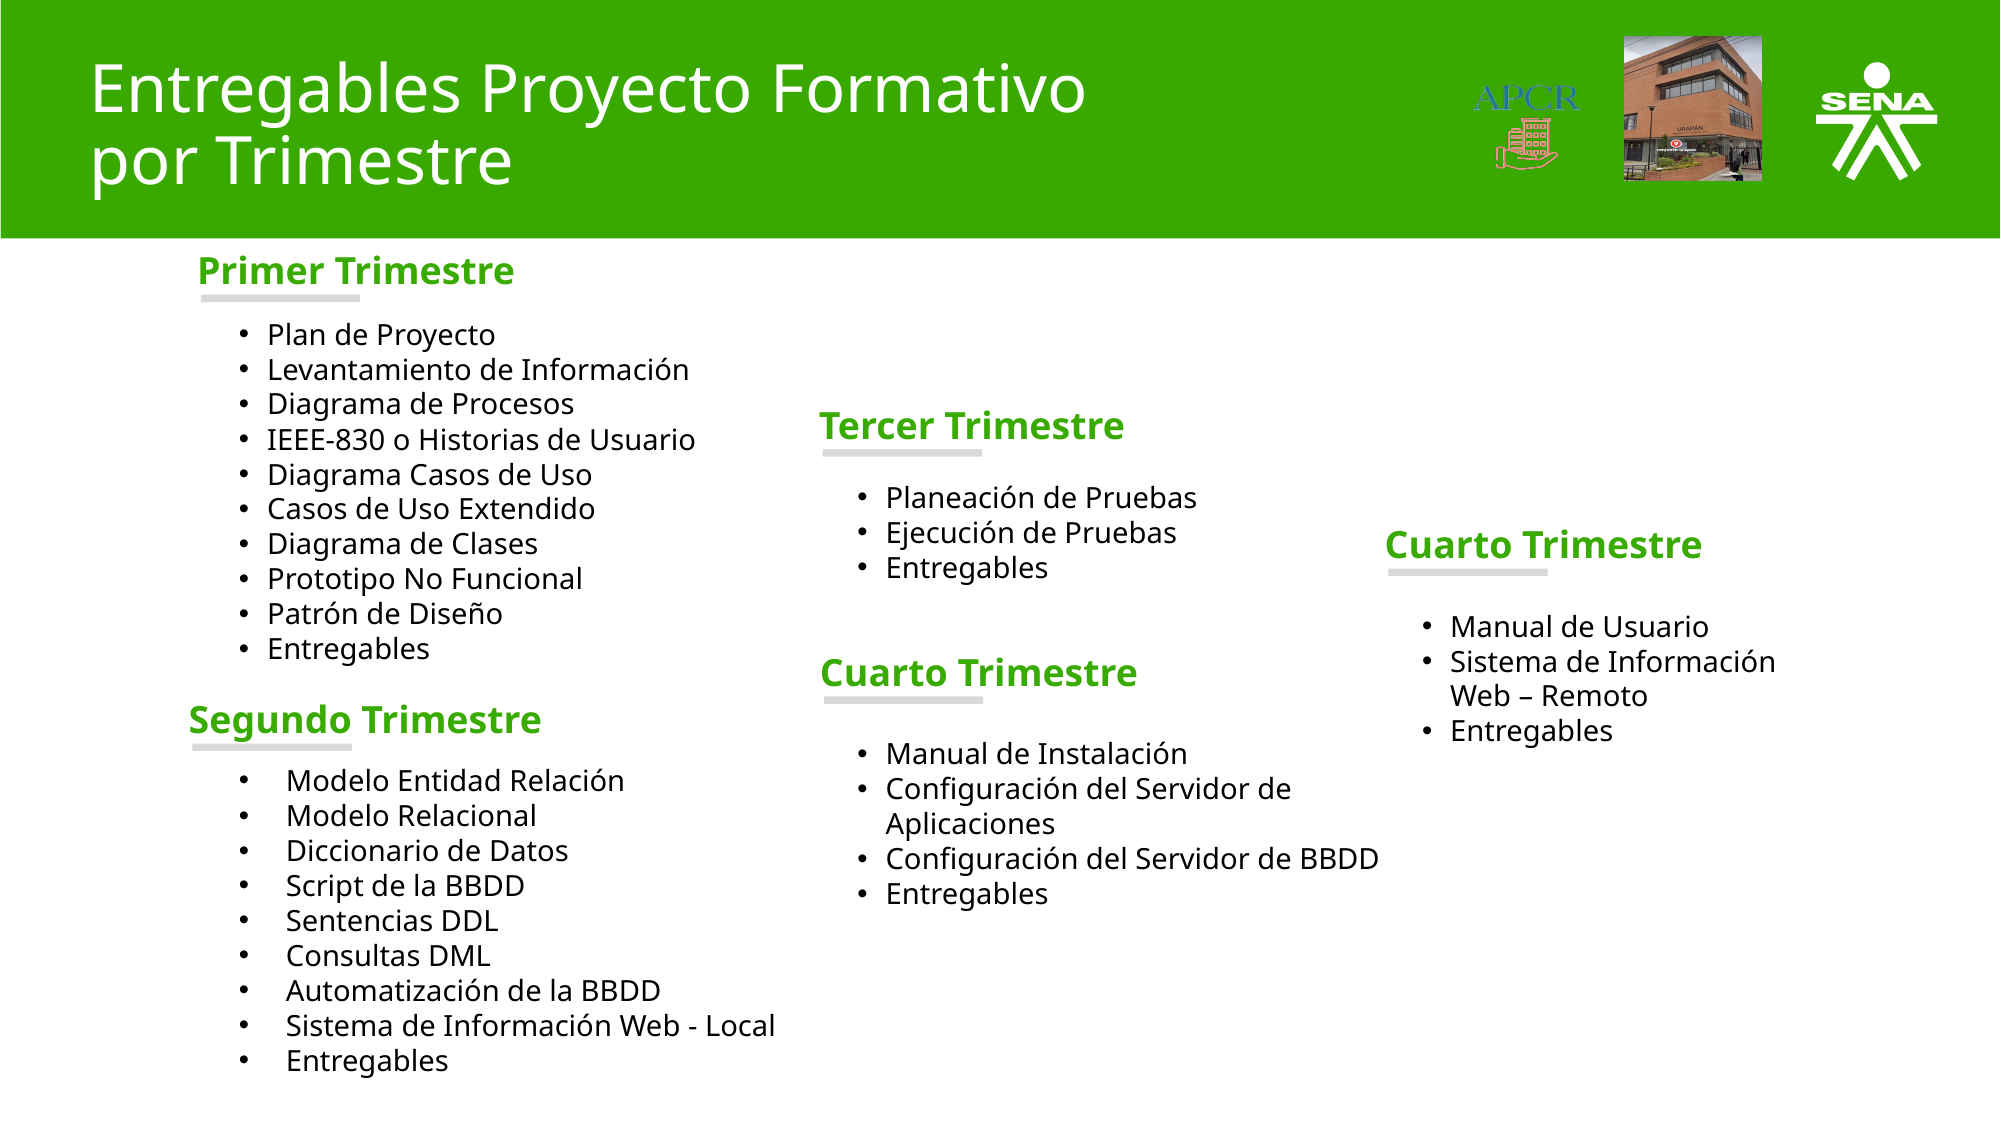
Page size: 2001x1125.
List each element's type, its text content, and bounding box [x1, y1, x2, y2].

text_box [182, 245, 714, 303]
text_box Planeación de Pruebas Ejecución de Pruebas Entregables [842, 471, 1476, 592]
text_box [1369, 518, 1902, 576]
text_box Modelo Entidad Relación Modelo Relacional Diccionario de Datos Script de la BBDD Sentencias DDL Consultas DML Automatización de la BBDD Sistema de Información Web - Local Entregables [224, 754, 857, 1085]
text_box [173, 693, 706, 751]
text_box Plan de Proyecto Levantamiento de Información Diagrama de Procesos IEEE-830 o Historias de Usuario Diagrama Casos de Uso Casos de Uso Extendido Diagrama de Clases Prototipo No Funcional Patrón de Diseño Entregables [224, 308, 857, 673]
picture [0, 0, 2001, 1125]
text_box Manual de Instalación Configuración del Servidor de Aplicaciones Configuración del Servidor de BBDD Entregables [842, 728, 1476, 918]
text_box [804, 399, 1336, 457]
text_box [805, 646, 1337, 704]
text_box Manual de Usuario Sistema de Información Web – Remoto Entregables [1407, 600, 1859, 756]
title Entregables Proyecto Formativo por Trimestre [74, 18, 1800, 236]
